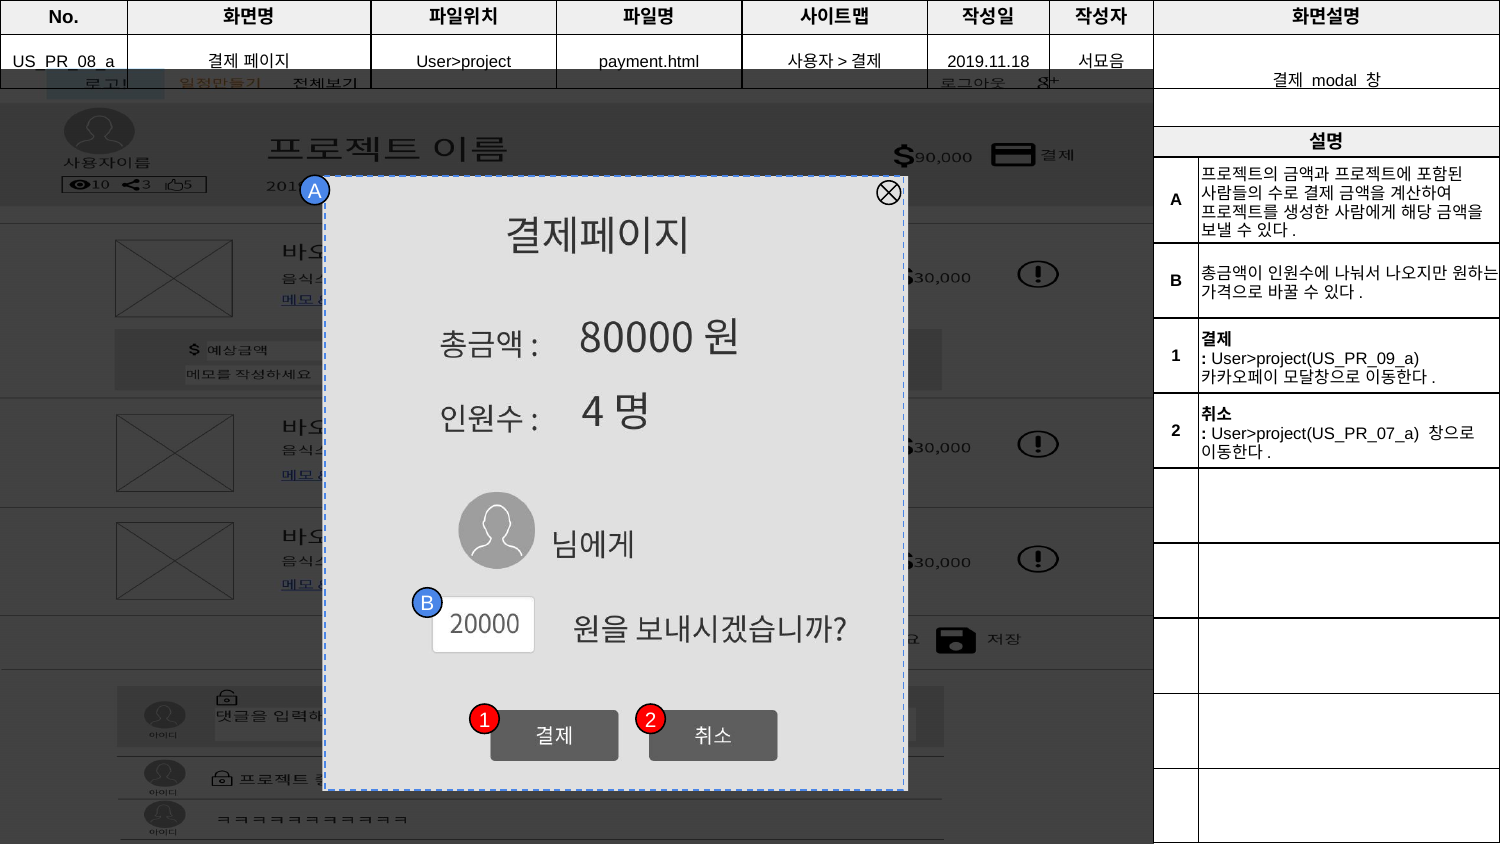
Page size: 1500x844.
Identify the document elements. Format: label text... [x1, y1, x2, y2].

table_cell [1199, 619, 1499, 693]
table_cell [1159, 694, 1198, 768]
table_header 파일위치 [372, 1, 556, 34]
table_cell 총금액이 인원수에 나눠서 나오지만 원하는 가격으로 바꿀 수 있다. [1199, 244, 1499, 317]
table_cell [1199, 544, 1499, 617]
table_cell 2019.11.18 [928, 35, 1049, 67]
table_cell [1159, 469, 1198, 542]
table_header 결제 modal 창 [1154, 35, 1499, 126]
table_cell payment.html [557, 35, 741, 67]
table_cell [1159, 769, 1198, 842]
table_cell 2 [1159, 394, 1198, 467]
table_cell 프로젝트의 금액과 프로젝트에 포함된 사람들의 수로 결제 금액을 계산하여 프로젝트를 생성한 사람에게 해당 금액을 보낼 수 있다. [1199, 158, 1499, 242]
table_cell 결제 페이지 [128, 35, 370, 67]
table_cell US_PR_08_a [1, 35, 127, 67]
table_cell 결제 : User>project(US_PR_09_a) 카카오페이 모달창으로 이동한다. [1199, 319, 1499, 392]
table_cell A [1159, 158, 1198, 242]
table_cell 사용자>결제 [743, 35, 927, 67]
table_header No. [1, 1, 127, 34]
table_cell [1159, 544, 1198, 617]
table_cell [1199, 469, 1499, 542]
table_cell User>project [372, 35, 556, 67]
table_header 파일명 [557, 1, 741, 34]
table_header 사이트맵 [743, 1, 927, 34]
table_cell B [1159, 244, 1198, 317]
table_cell [1199, 769, 1499, 842]
table_header 화면명 [128, 1, 370, 34]
table_header 작성일 [928, 1, 1049, 34]
picture [0, 68, 1154, 844]
table_cell 설명 [1159, 127, 1499, 156]
table_cell [1159, 619, 1198, 693]
table_cell 서묘음 [1050, 35, 1153, 68]
table_header 화면설명 [1154, 1, 1499, 34]
table_cell 1 [1159, 319, 1198, 392]
table_cell 취소 : User>project(US_PR_07_a) 창으로 이동한다. [1199, 394, 1499, 467]
table_cell [1199, 694, 1499, 768]
table_header 작성자 [1050, 1, 1153, 34]
